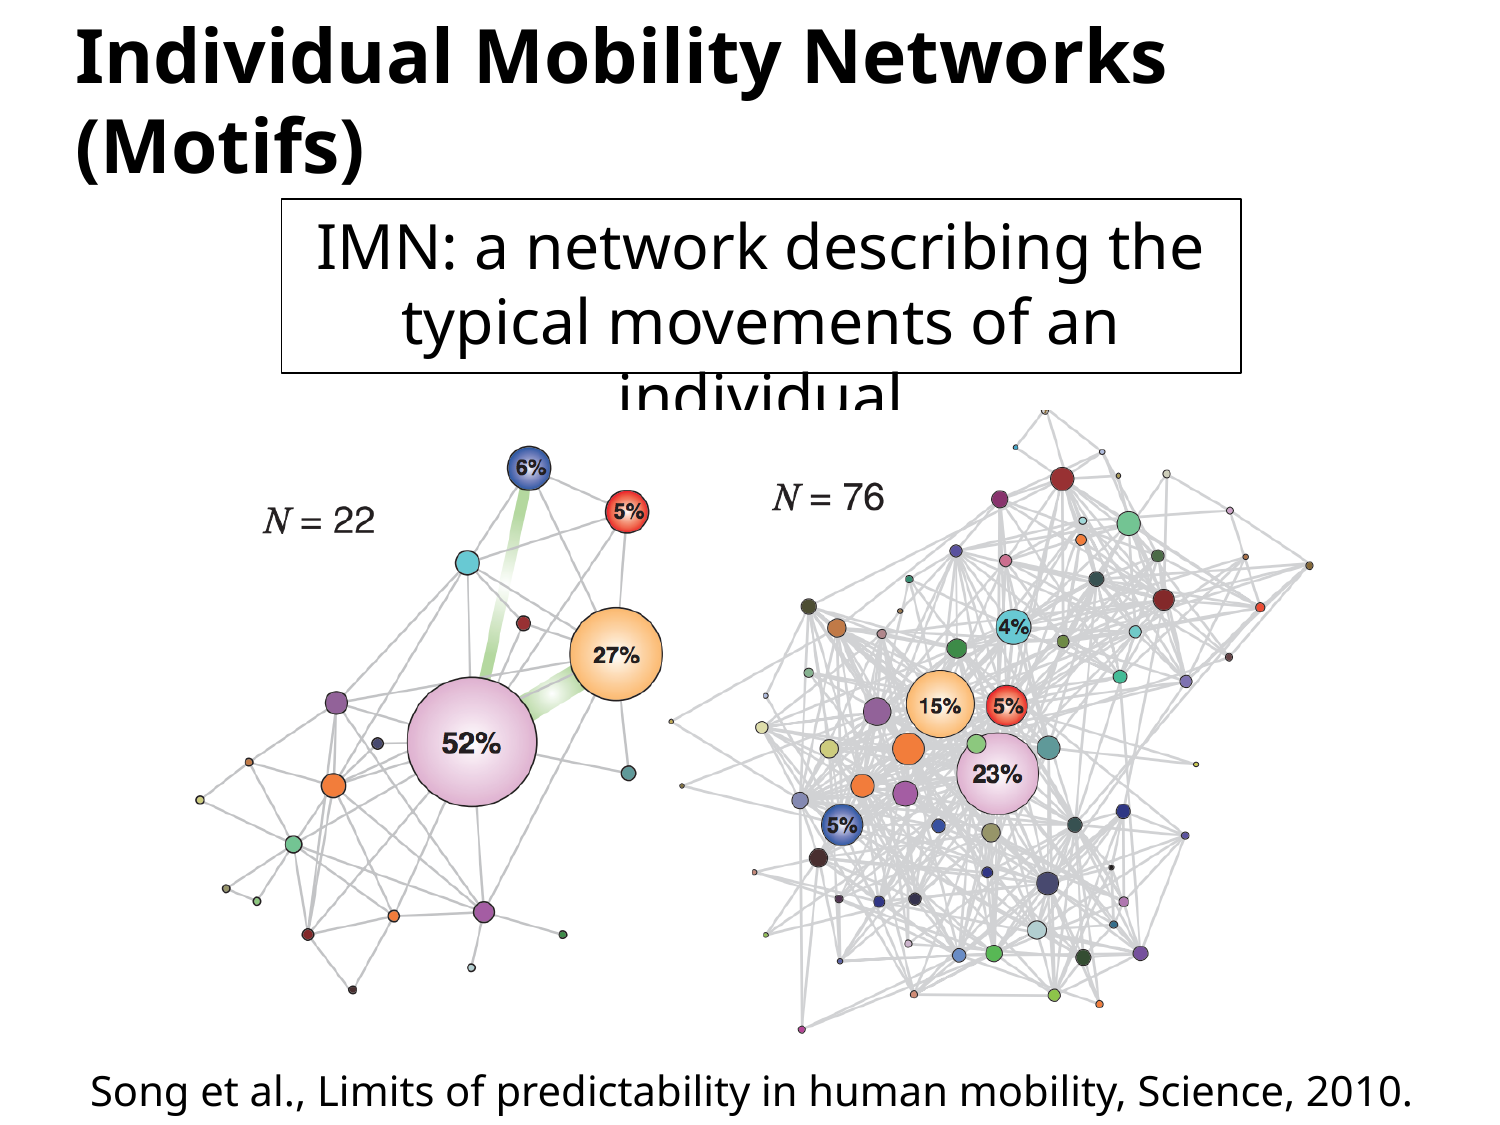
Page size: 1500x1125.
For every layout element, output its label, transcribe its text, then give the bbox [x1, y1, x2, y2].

picture [174, 409, 1332, 1038]
text_box Song et al., Limits of predictability in human mobility, Science, 2010. [74, 1050, 1435, 1107]
text_box Individual Mobility Networks (Motifs) [74, 27, 1425, 169]
text_box IMN: a network describing the typical movements of an individual [281, 199, 1241, 374]
